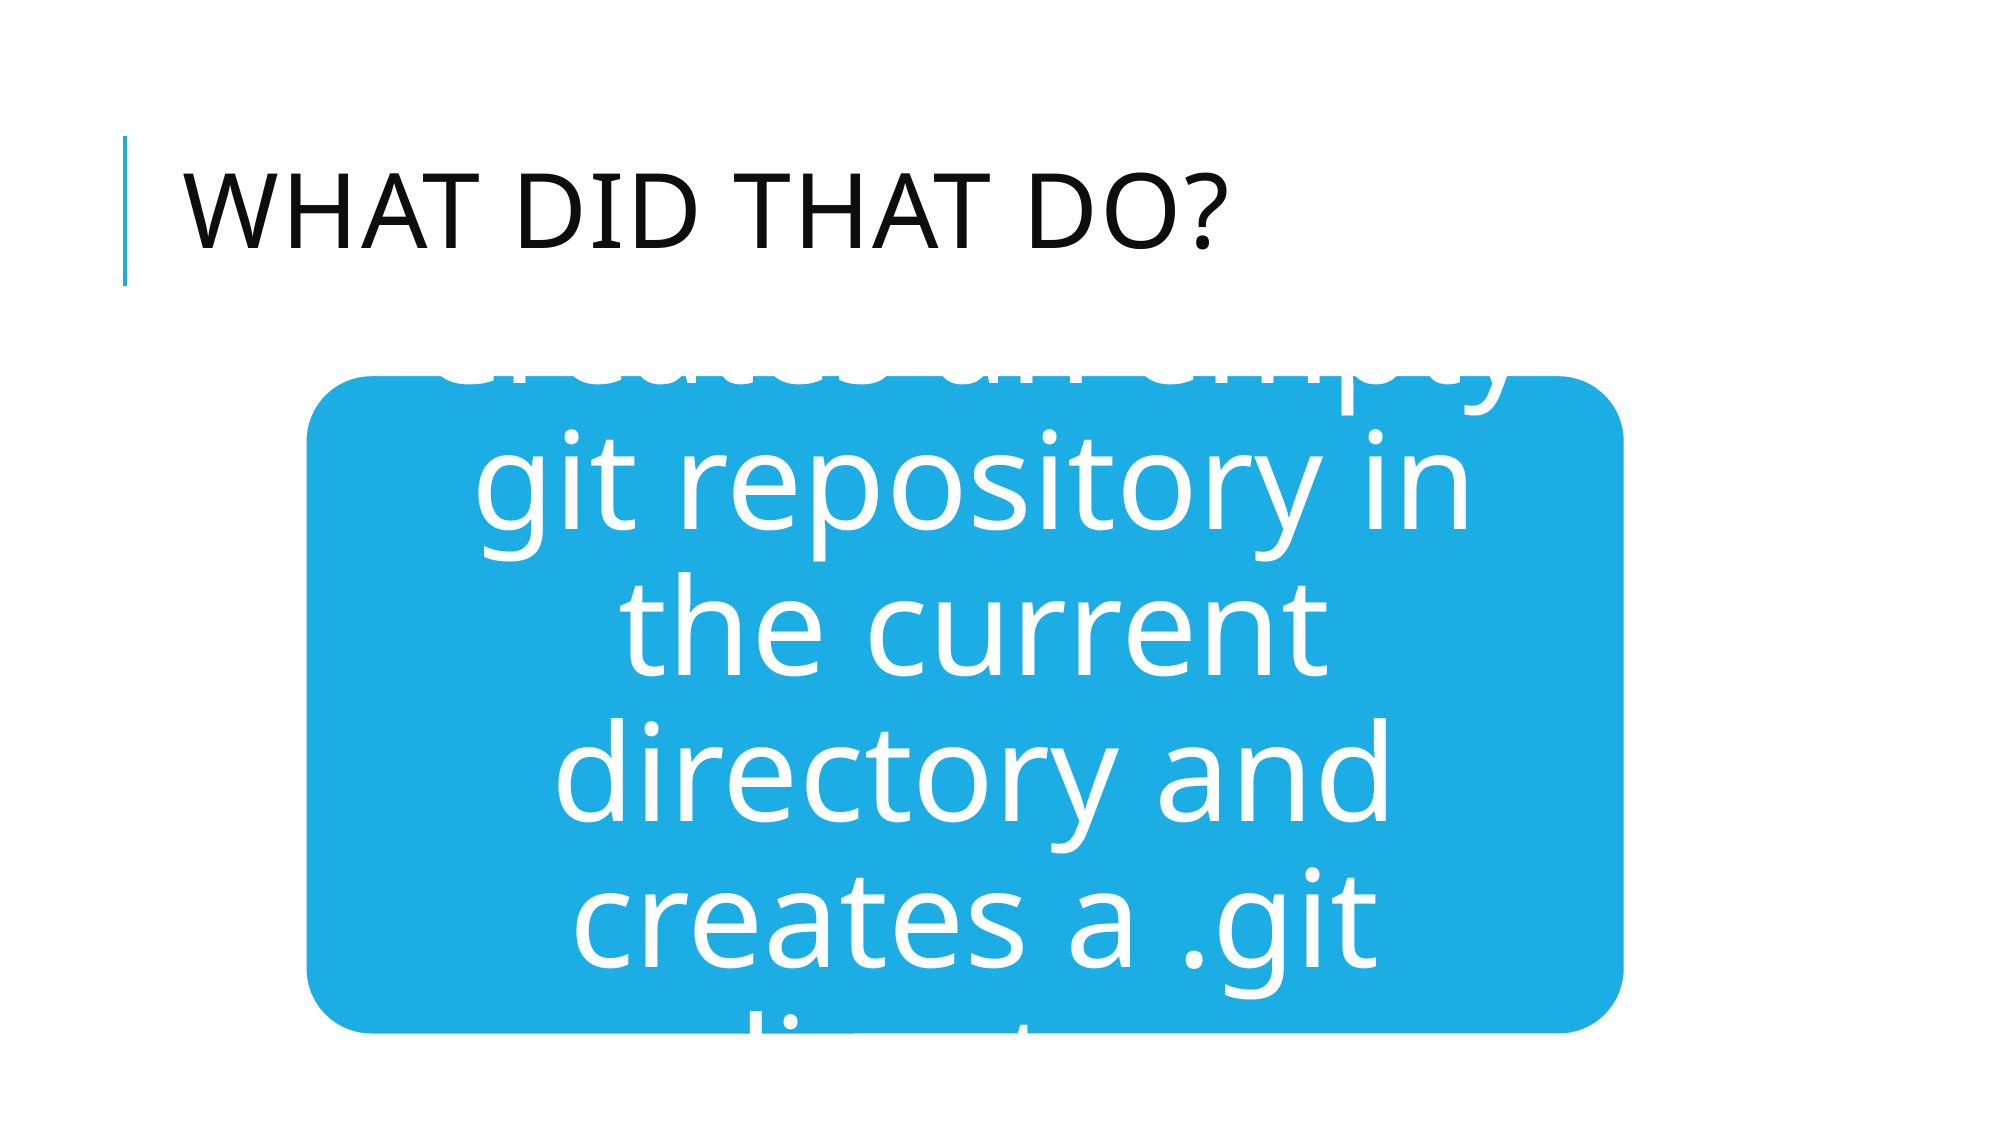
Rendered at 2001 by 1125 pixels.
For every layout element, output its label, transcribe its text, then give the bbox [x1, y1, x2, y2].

title What did that do? [168, 96, 1763, 342]
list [167, 374, 1763, 1036]
